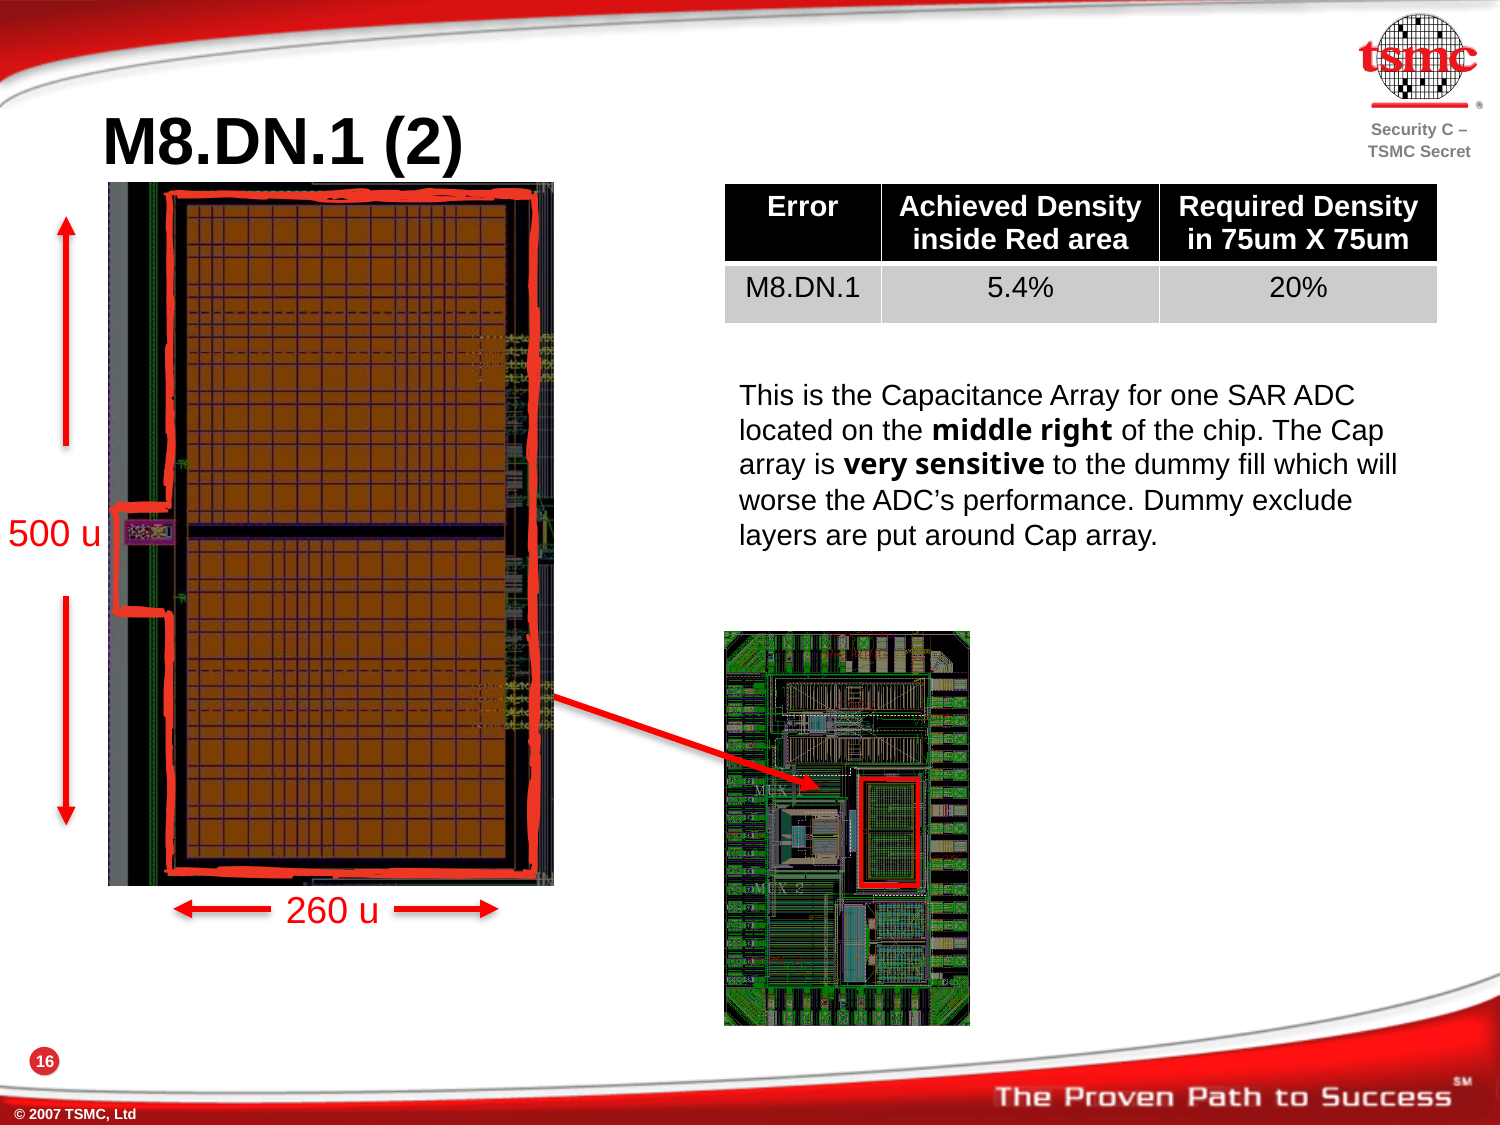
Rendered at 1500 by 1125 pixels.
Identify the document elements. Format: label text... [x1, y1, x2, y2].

table_header Error [725, 184, 881, 261]
table_cell 5.4% [882, 266, 1159, 323]
picture [0, 0, 1500, 126]
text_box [558, 684, 821, 789]
text_box 260 u [271, 894, 417, 939]
text_box 500 u [0, 501, 103, 562]
table_cell M8.DN.1 [725, 266, 881, 323]
picture [108, 182, 554, 886]
table_header Required Density in 75um X 75um [1160, 184, 1437, 261]
table_header Achieved Density inside Red area [882, 184, 1159, 261]
picture [0, 631, 1500, 1125]
title M8.DN.1 (2) [87, 44, 1438, 232]
table_cell 20% [1160, 266, 1437, 323]
text_box This is the Capacitance Array for one SAR ADC located on the middle right of the chip. The Cap array is very sensitive to the dummy fill which will worse the ADC’s performance. Dummy exclude layers are put around Cap array. [724, 368, 1451, 559]
